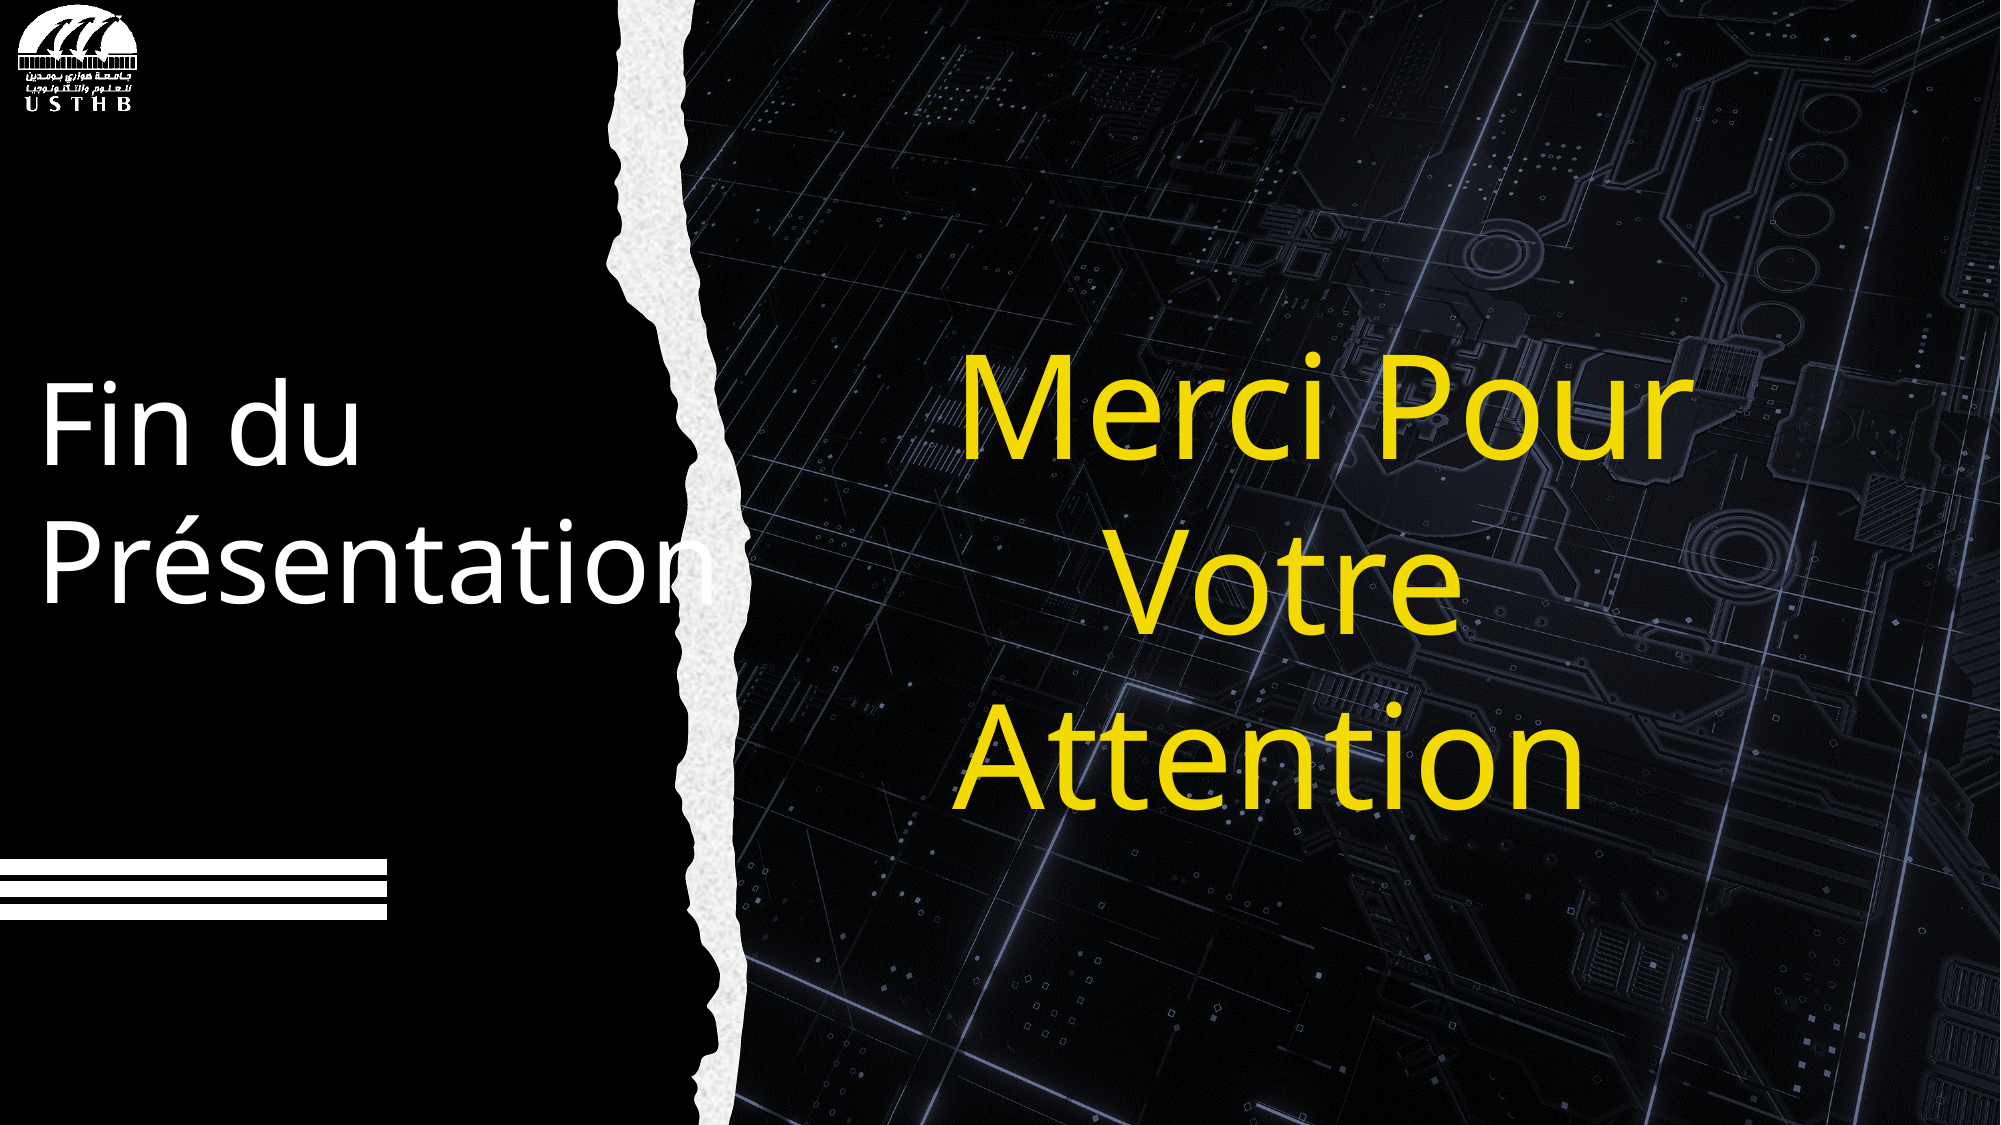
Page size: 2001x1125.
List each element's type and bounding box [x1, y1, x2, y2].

picture [752, 0, 2000, 1125]
text_box [0, 859, 386, 919]
text_box [0, 0, 752, 1125]
picture [12, 0, 142, 122]
